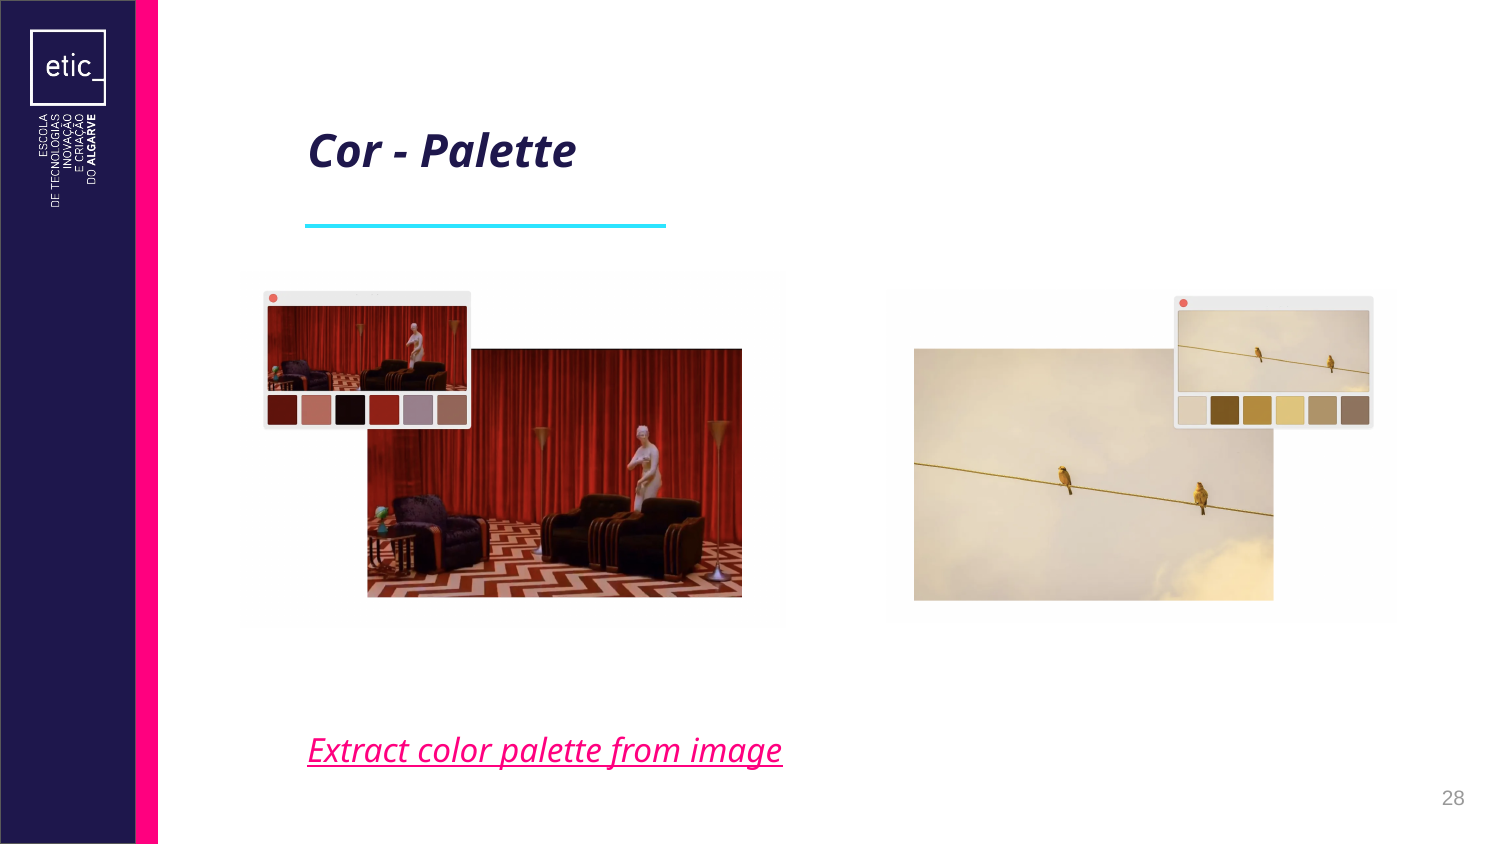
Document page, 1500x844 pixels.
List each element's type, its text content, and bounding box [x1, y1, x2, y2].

slide_number ‹#› [1389, 764, 1480, 830]
title Extract color palette from image [292, 705, 802, 793]
title Cor - Palette [292, 80, 1162, 219]
picture [30, 29, 106, 207]
picture [240, 271, 787, 629]
picture [886, 288, 1397, 623]
